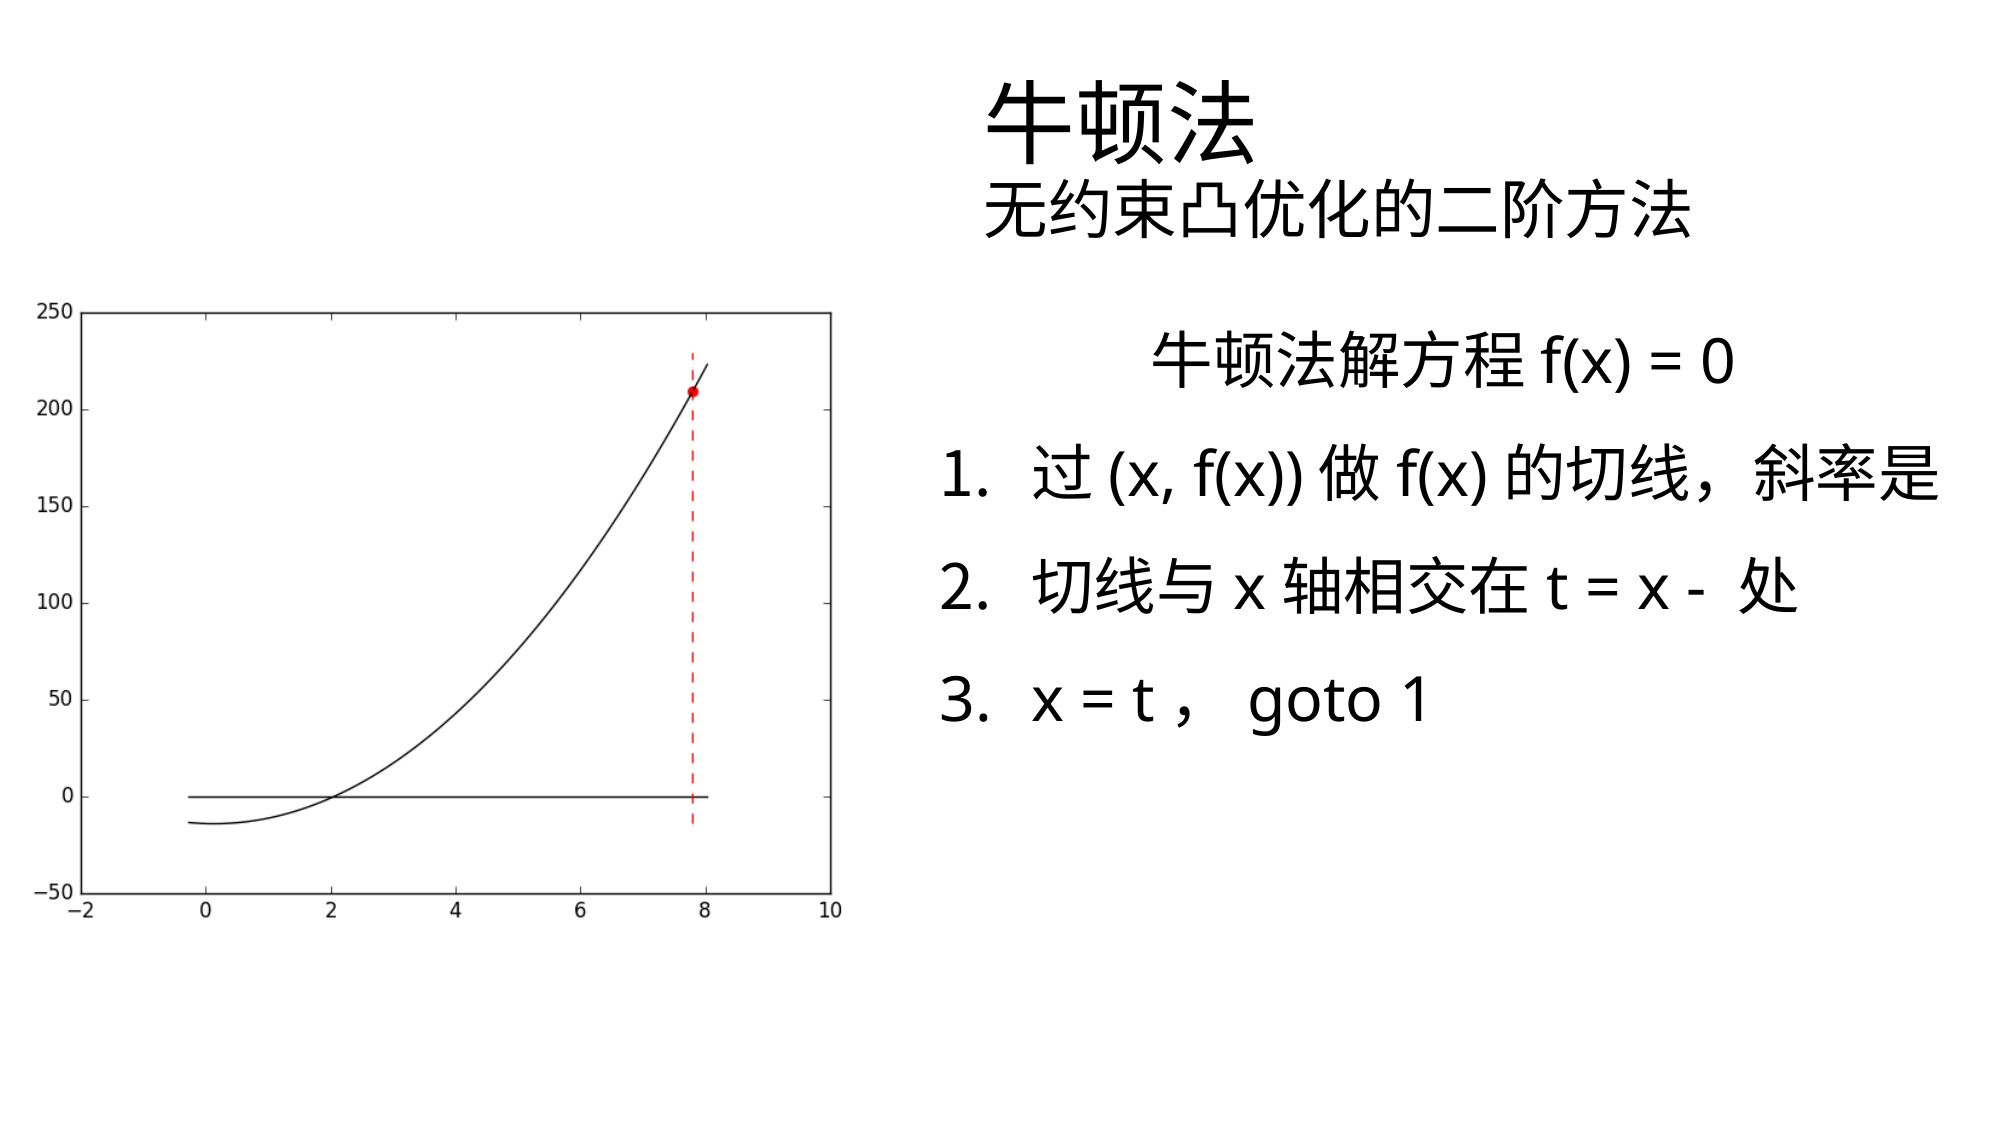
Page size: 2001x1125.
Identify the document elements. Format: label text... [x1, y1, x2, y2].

title 牛顿法 无约束凸优化的二阶方法 [968, 57, 1933, 378]
picture [0, 240, 927, 966]
